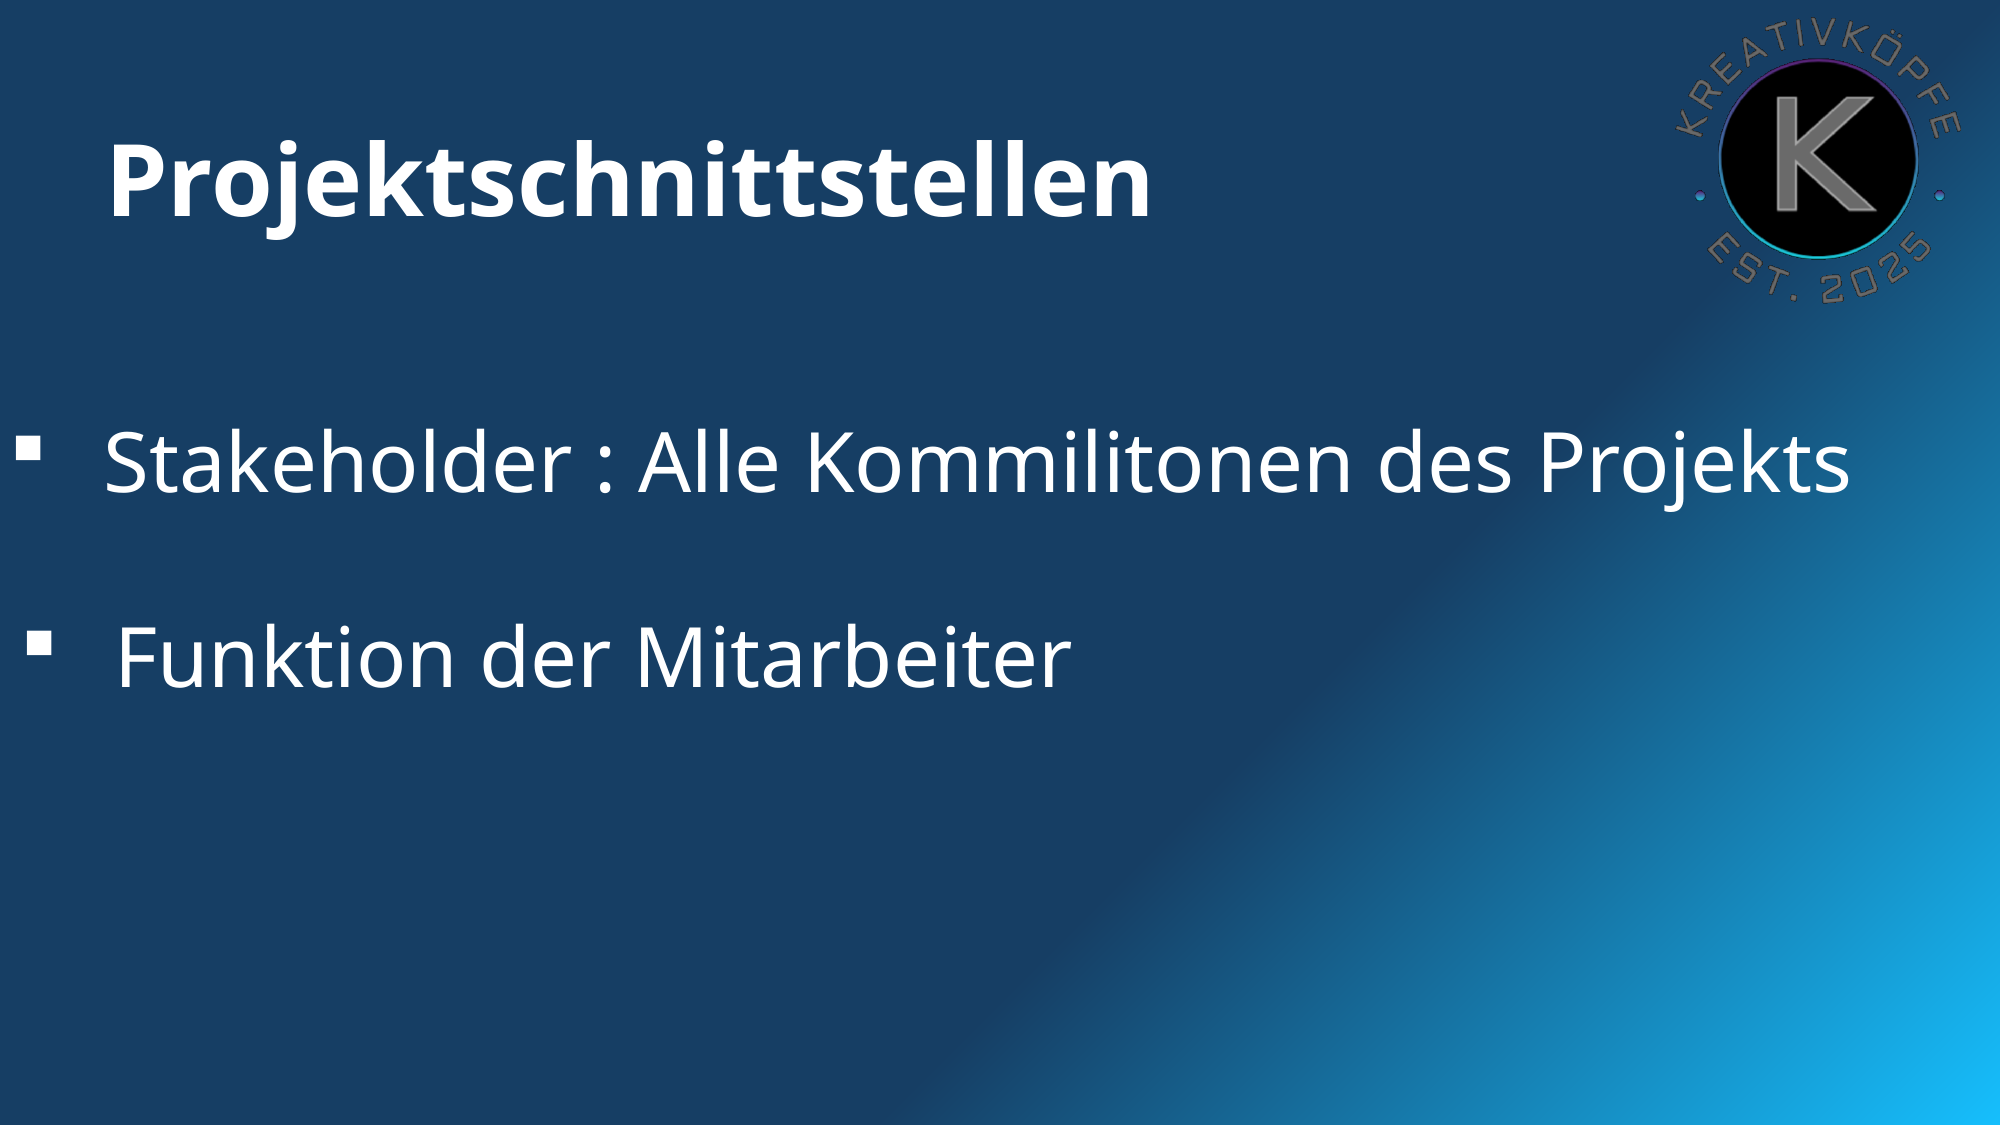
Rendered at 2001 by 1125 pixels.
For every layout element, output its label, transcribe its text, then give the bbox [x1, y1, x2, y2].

text_box Projektschnittstellen [90, 109, 1122, 236]
picture [1661, 14, 1976, 310]
text_box Stakeholder : Alle Kommilitonen des Projekts [0, 401, 1869, 562]
text_box Funktion der Mitarbeiter [5, 596, 1111, 712]
